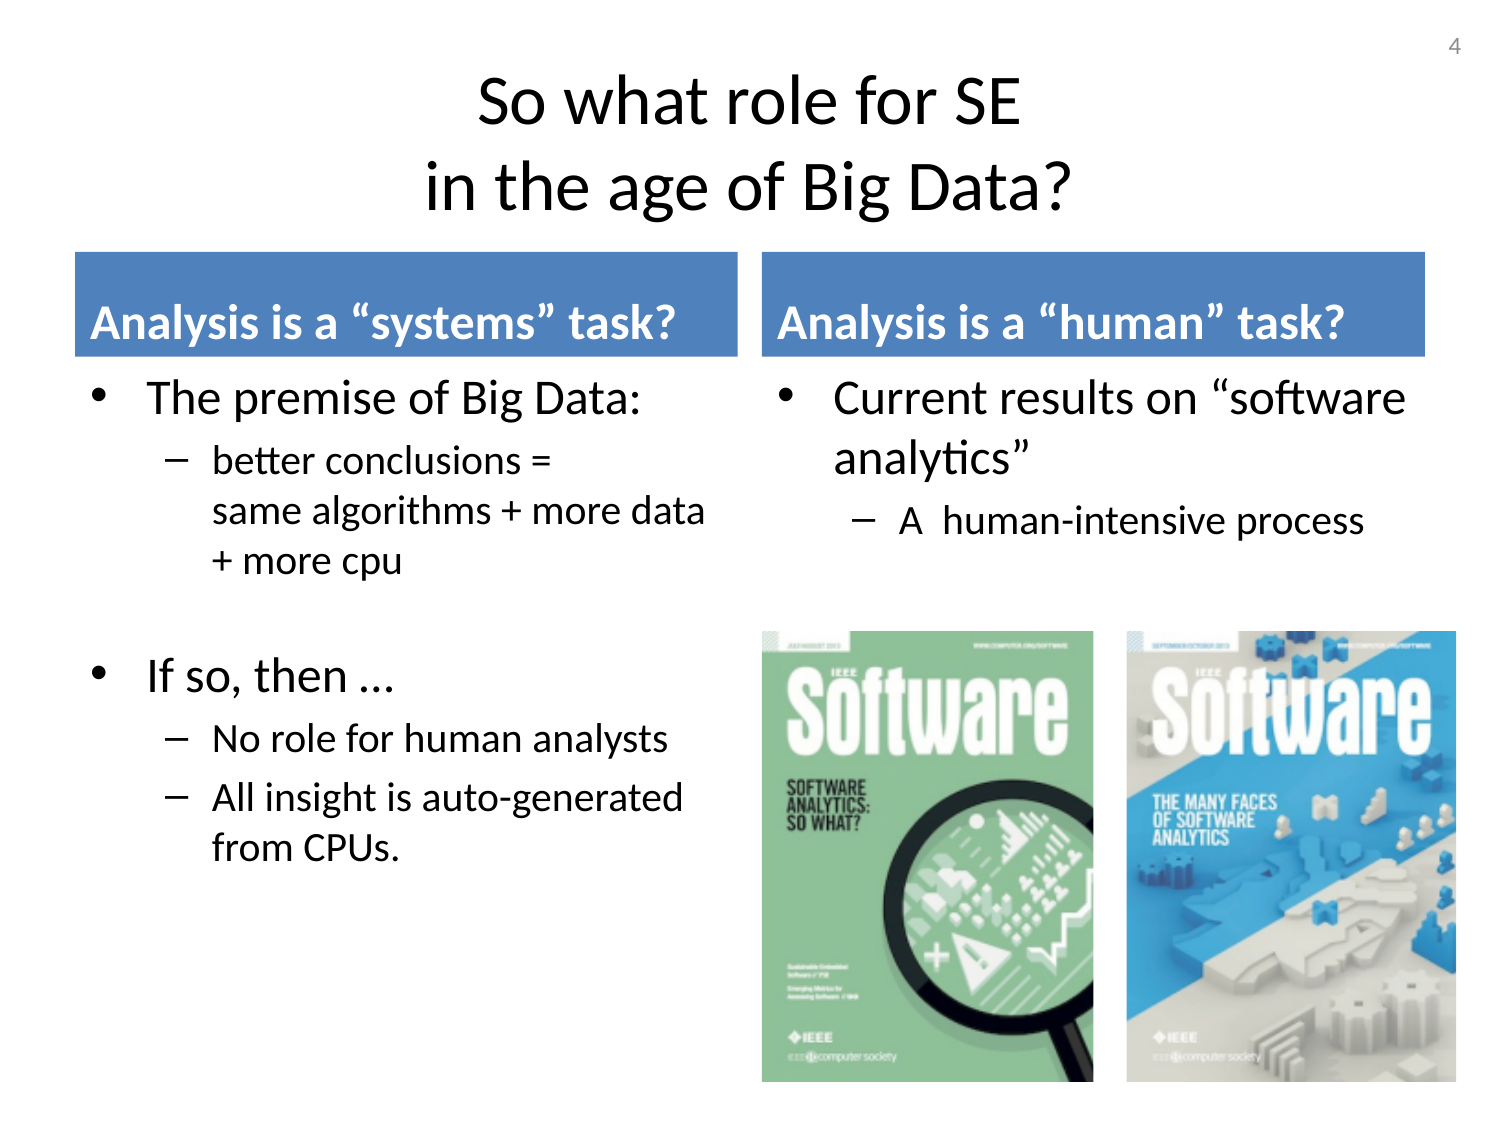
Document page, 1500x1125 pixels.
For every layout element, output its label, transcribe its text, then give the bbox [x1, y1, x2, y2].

list Current results on “software analytics” A human-intensive process [761, 356, 1425, 1005]
list Analysis is a “systems” task? [75, 251, 738, 356]
picture [761, 630, 1094, 1082]
picture [1126, 630, 1457, 1082]
list The premise of Big Data: better conclusions = same algorithms + more data + more cpu If so, then … No role for human analysts All insight is auto-generated from CPUs. [75, 356, 738, 1005]
list Analysis is a “human” task? [761, 251, 1425, 356]
title So what role for SE in the age of Big Data? [75, 45, 1425, 233]
slide_number 4 [1126, 15, 1477, 75]
